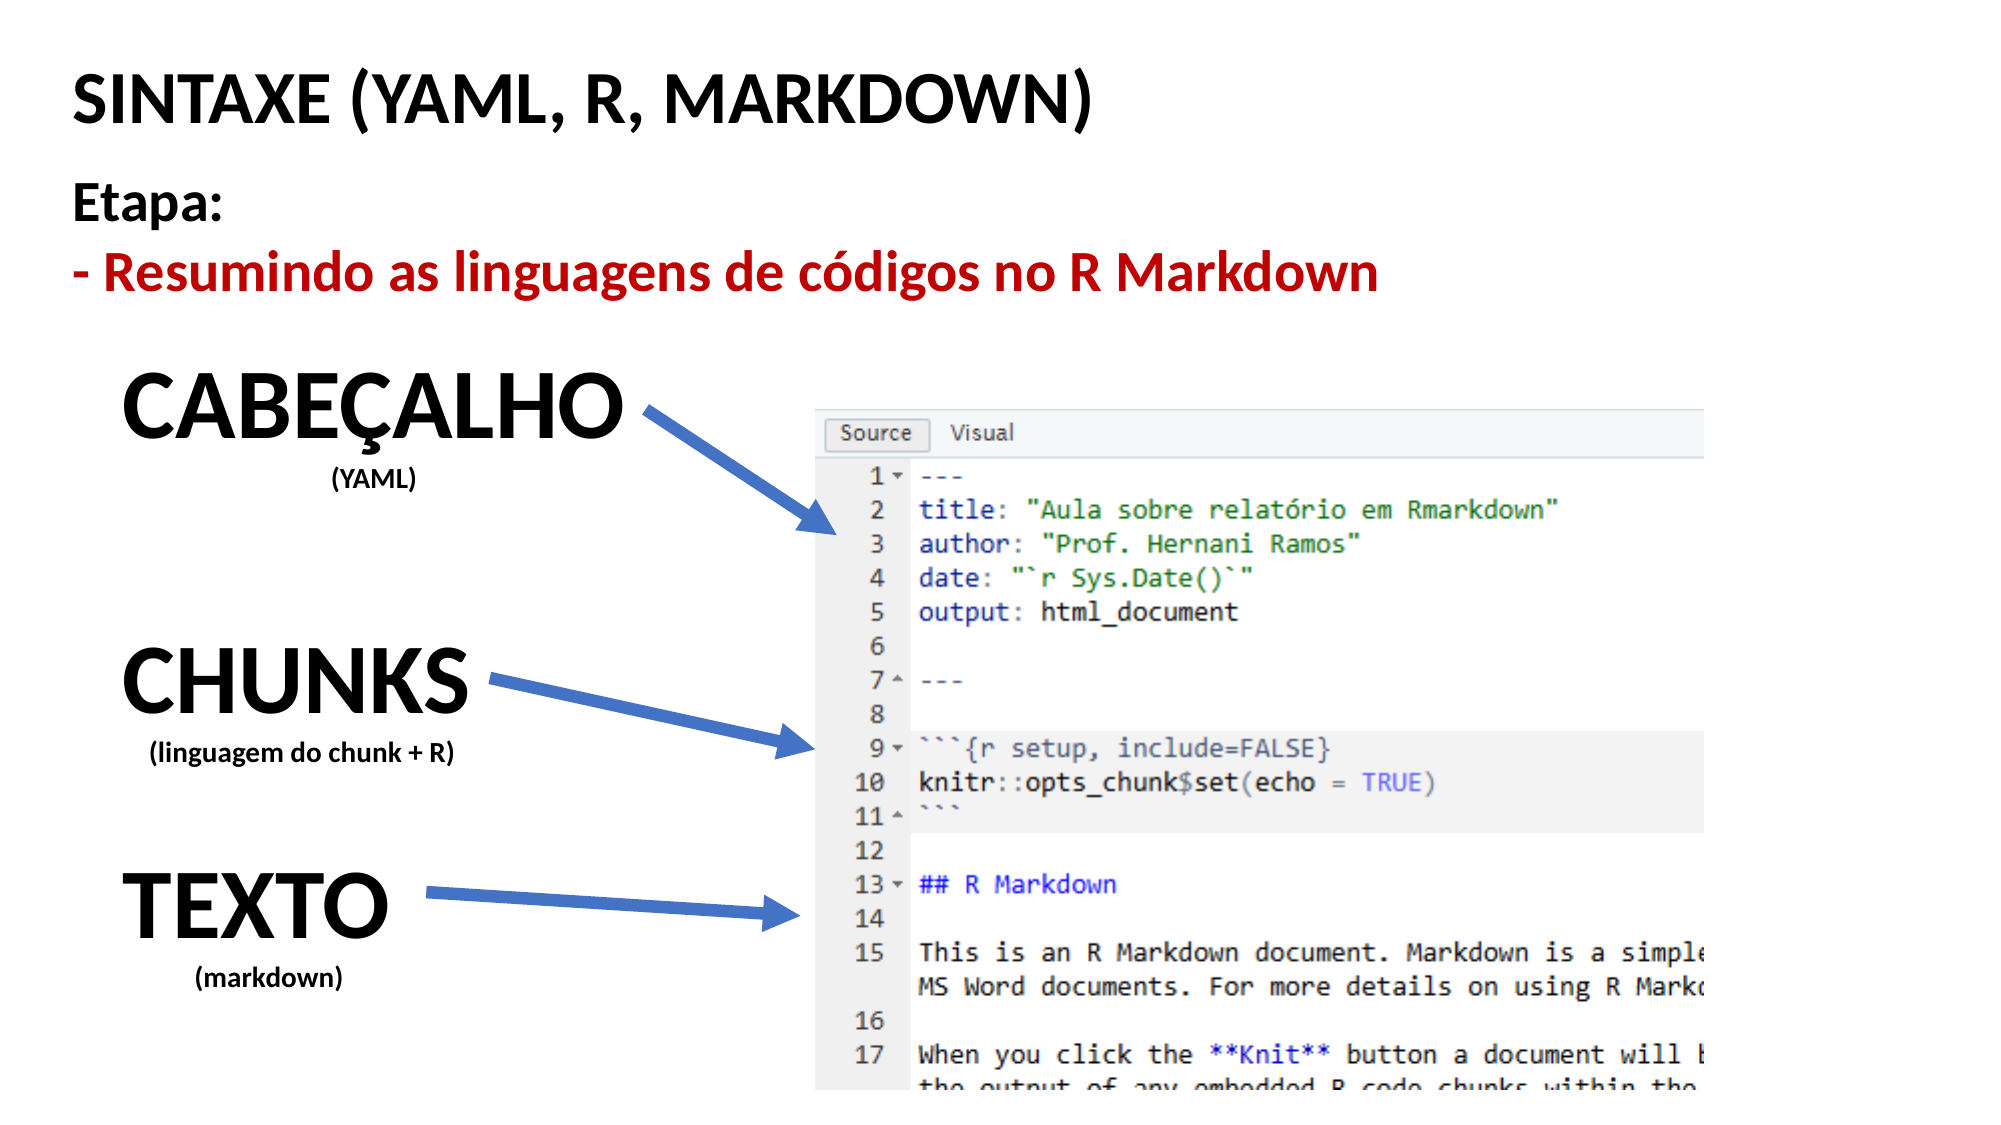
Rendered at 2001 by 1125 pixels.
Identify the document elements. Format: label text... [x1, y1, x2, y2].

text_box SINTAXE (YAML, R, MARKDOWN) [57, 41, 1485, 266]
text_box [489, 677, 816, 750]
picture [815, 409, 1704, 1090]
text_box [426, 892, 801, 916]
text_box Etapa: - Resumindo as linguagens de códigos no R Markdown [58, 156, 1696, 311]
text_box CABEÇALHO (YAML) CHUNKS (linguagem do chunk + R) TEXTO (markdown) [108, 331, 1388, 1121]
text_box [645, 409, 837, 536]
